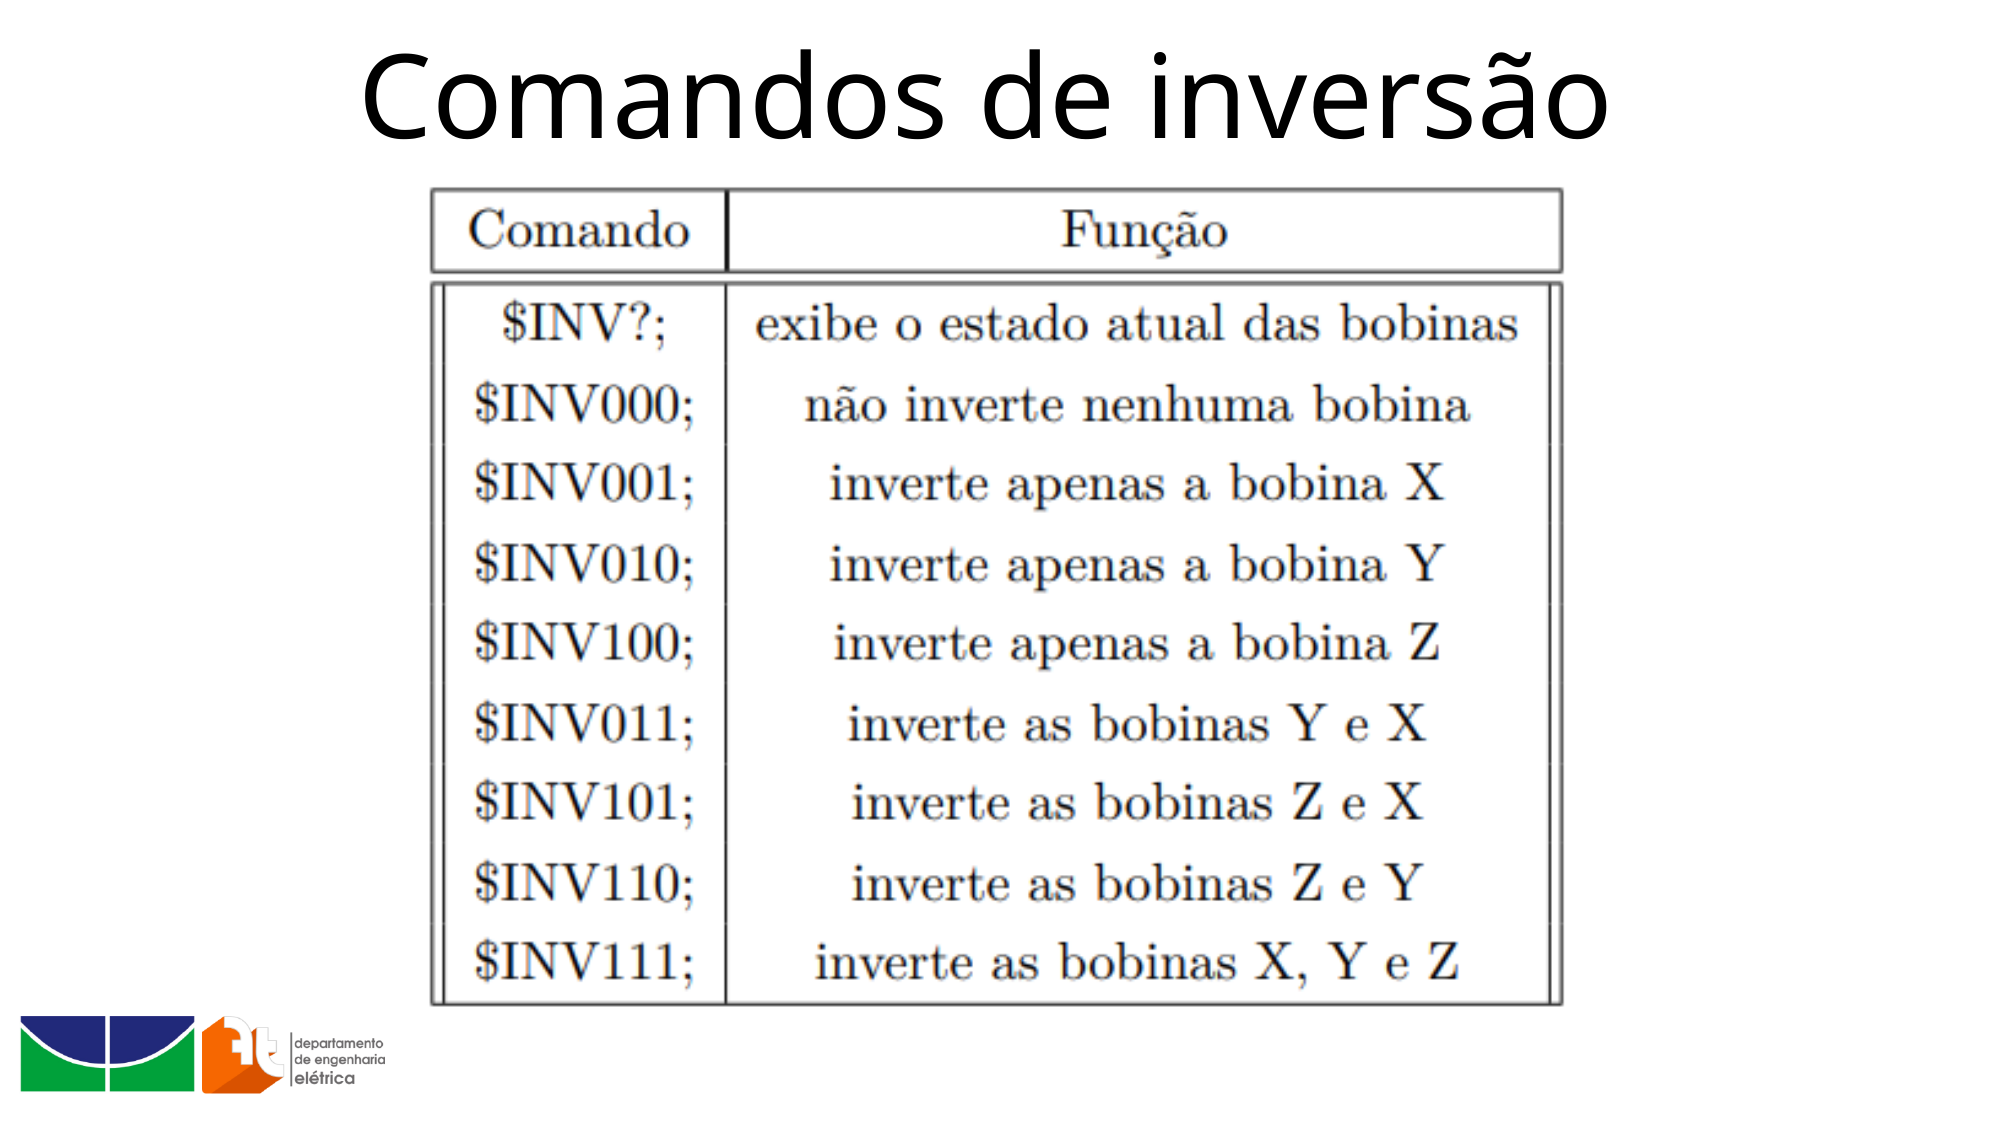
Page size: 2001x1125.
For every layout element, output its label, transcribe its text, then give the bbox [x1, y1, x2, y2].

title Comandos de inversão [54, 0, 1918, 182]
picture [425, 181, 1575, 1019]
picture [9, 1001, 391, 1097]
